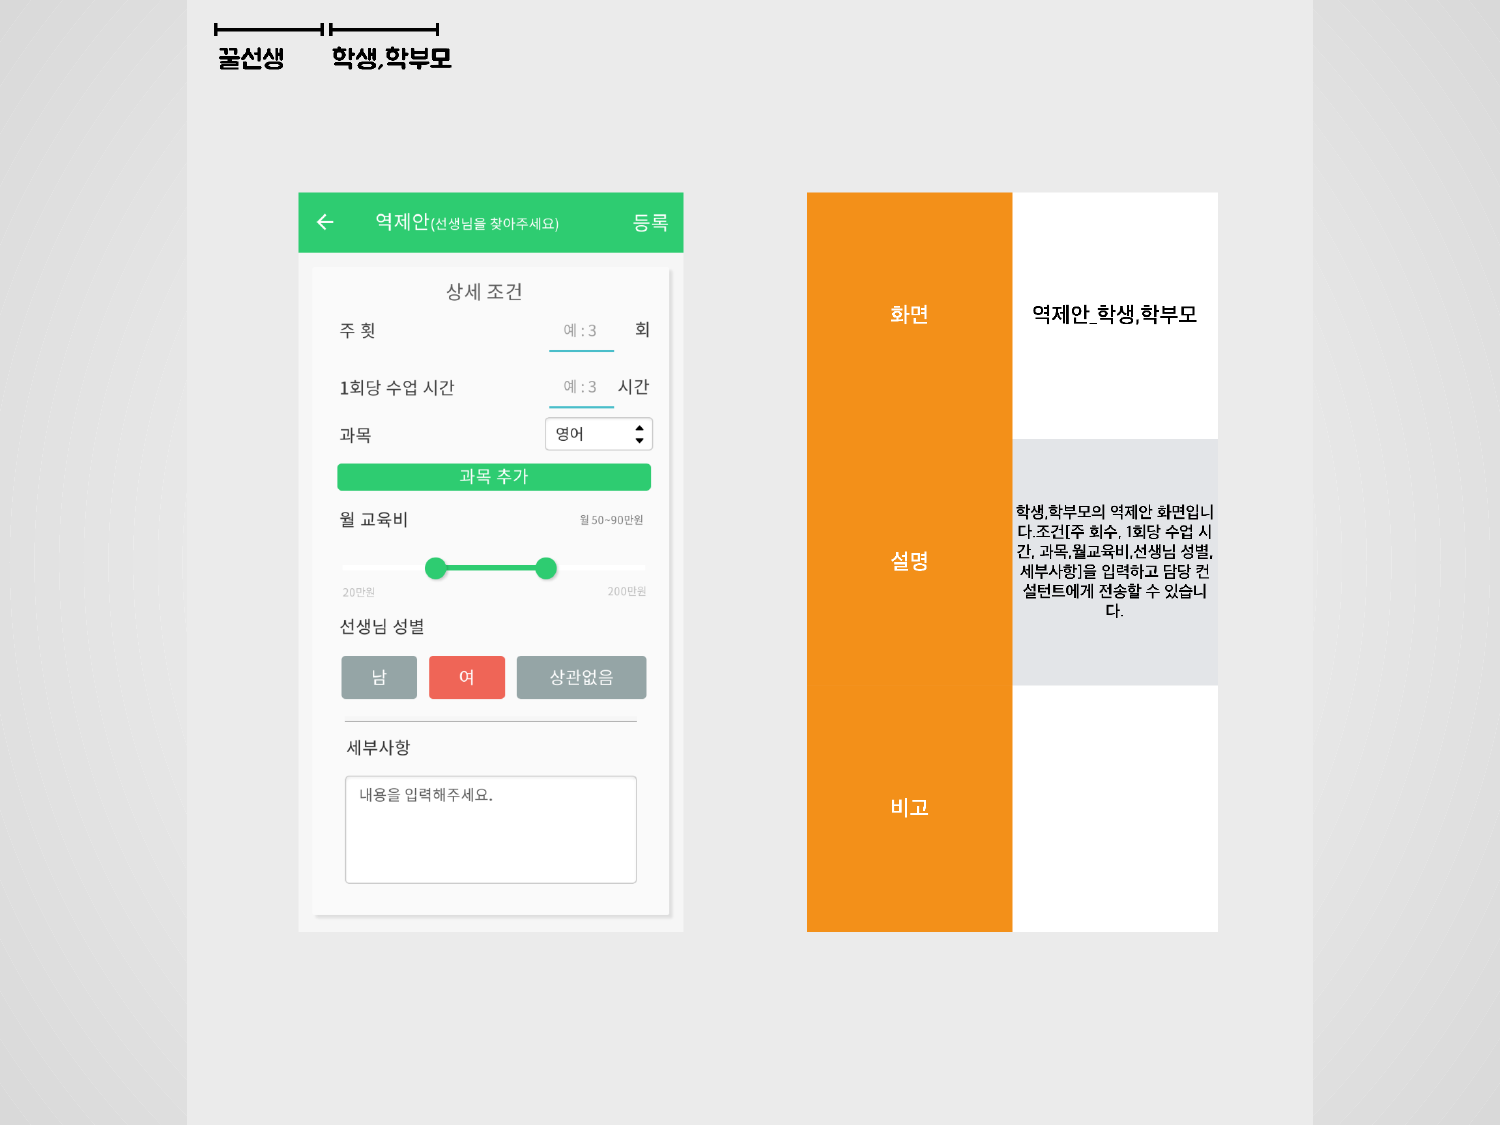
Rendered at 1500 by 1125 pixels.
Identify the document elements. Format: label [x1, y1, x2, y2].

picture [187, 0, 1313, 1125]
